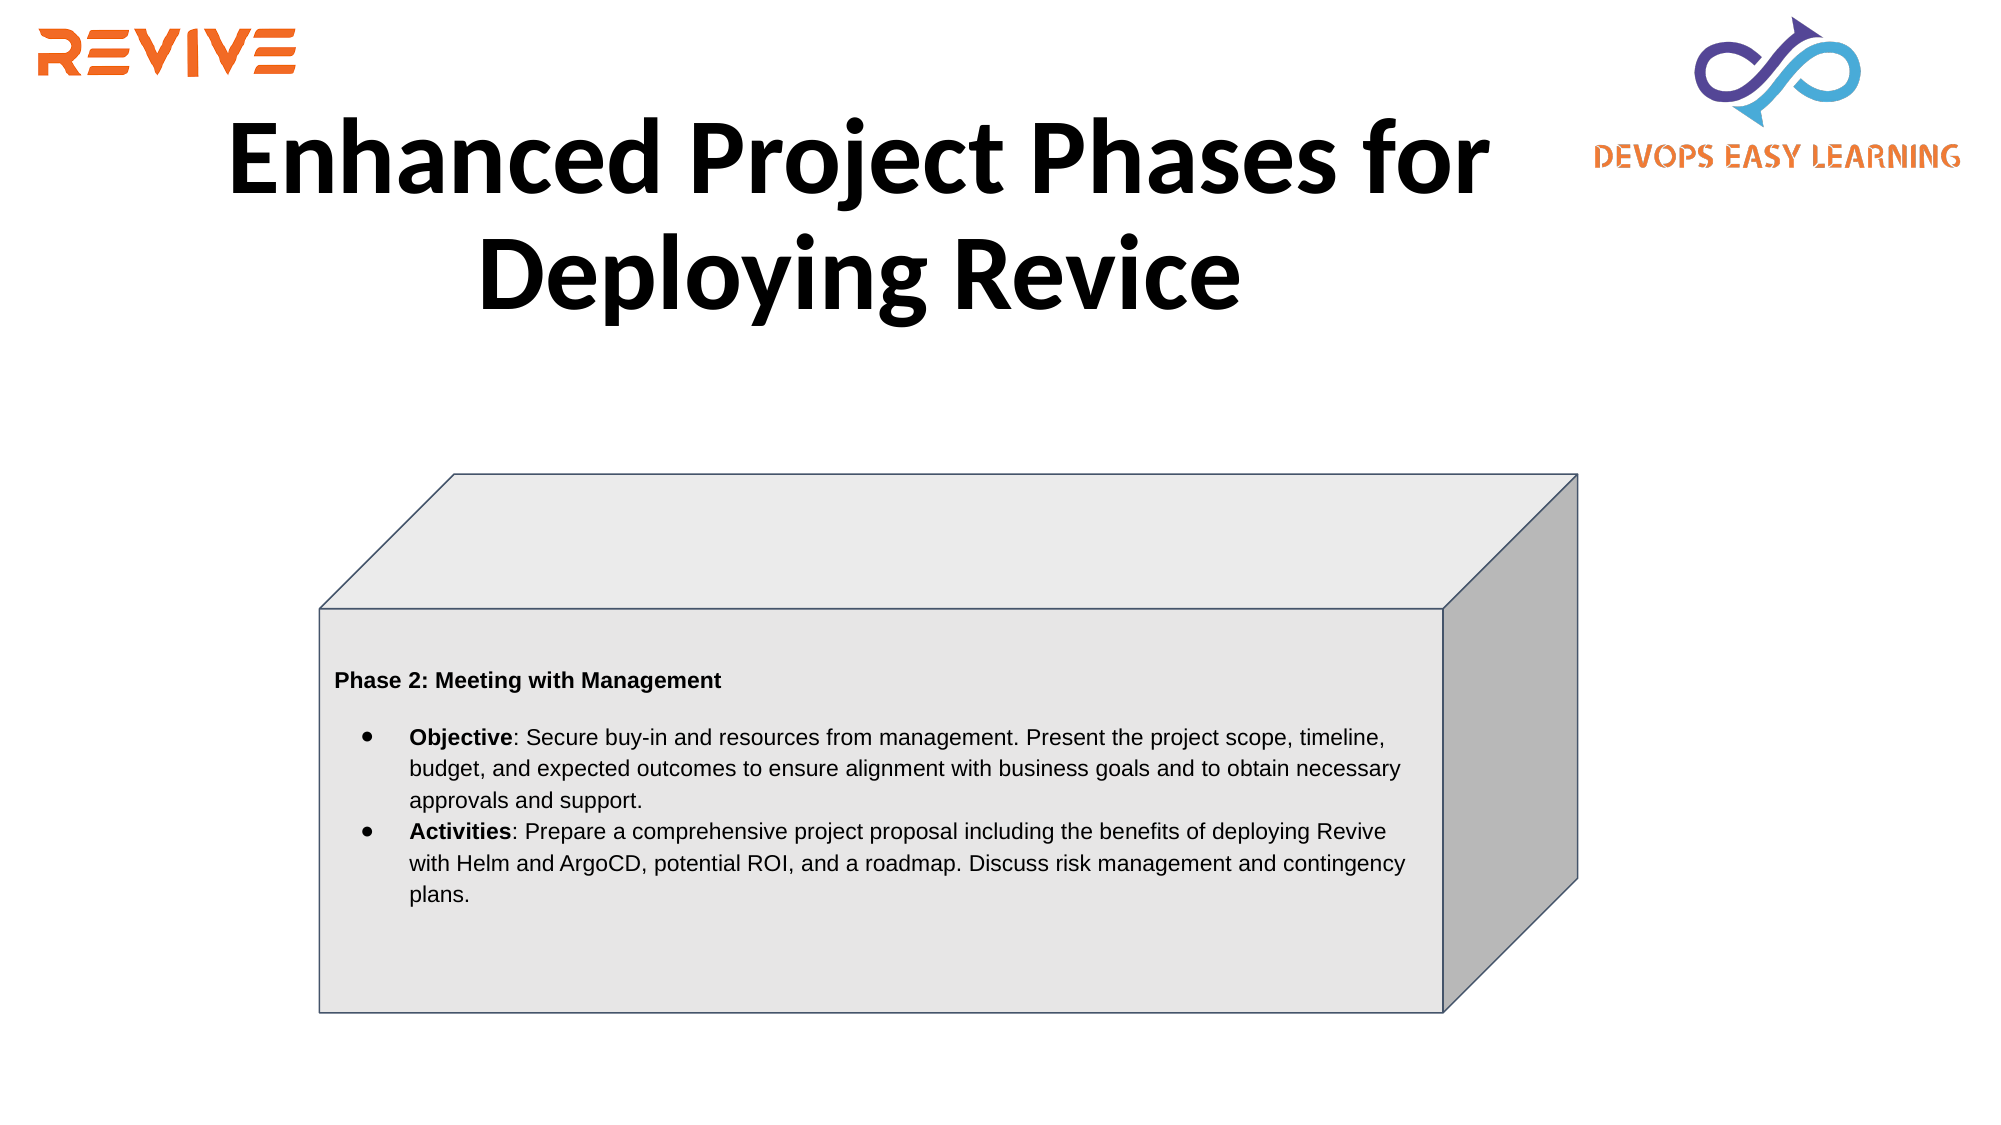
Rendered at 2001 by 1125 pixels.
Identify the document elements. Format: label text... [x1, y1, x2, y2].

text_box Phase 2: Meeting with Management Objective: Secure buy-in and resources from management. Present the project scope, timeline, budget, and expected outcomes to ensure alignment with business goals and to obtain necessary approvals and support. Activities: Prepare a comprehensive project proposal including the benefits of deploying Revive with Helm and ArgoCD, potential ROI, and a roadmap. Discuss risk management and contingency plans. [319, 474, 1578, 1013]
picture [0, 0, 335, 120]
picture [1577, 0, 1978, 201]
title Enhanced Project Phases for Deploying Revice [19, 121, 1703, 341]
text_box 4 [320, 474, 1576, 608]
